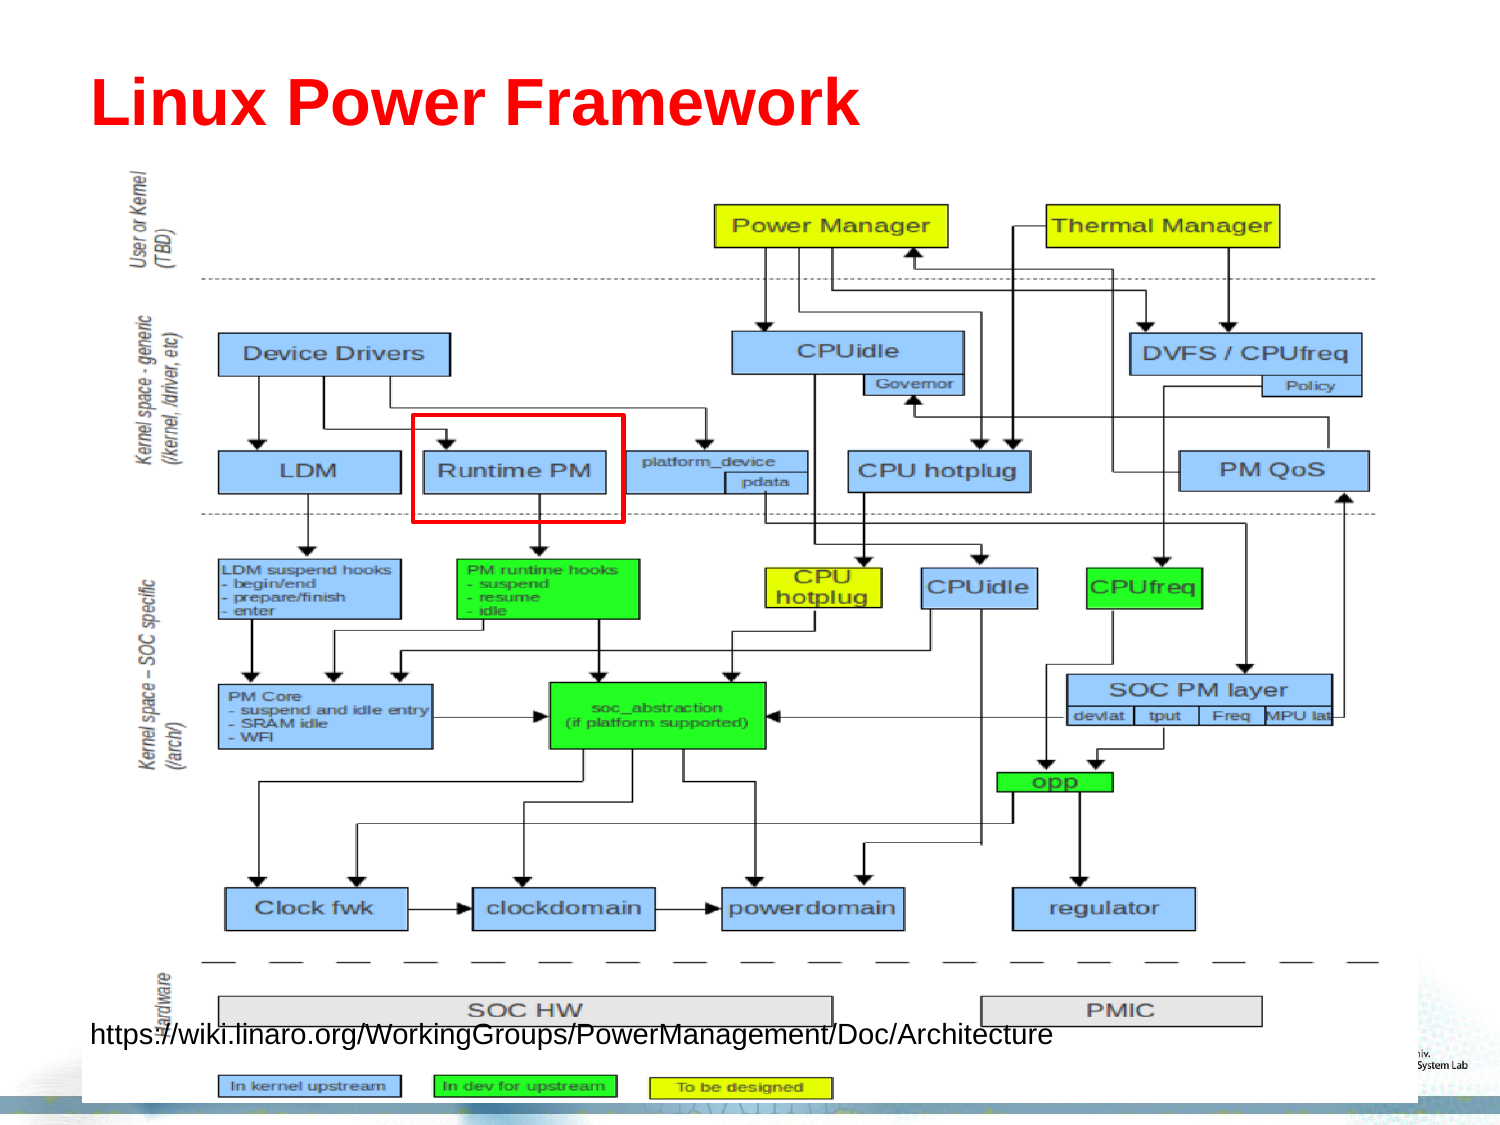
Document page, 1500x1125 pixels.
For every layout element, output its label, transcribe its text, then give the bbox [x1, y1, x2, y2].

text_box https://wiki.linaro.org/WorkingGroups/PowerManagement/Doc/Architecture [74, 885, 1425, 1125]
title Linux Power Framework [75, 45, 1425, 153]
picture [0, 0, 1500, 1125]
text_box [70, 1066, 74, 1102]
